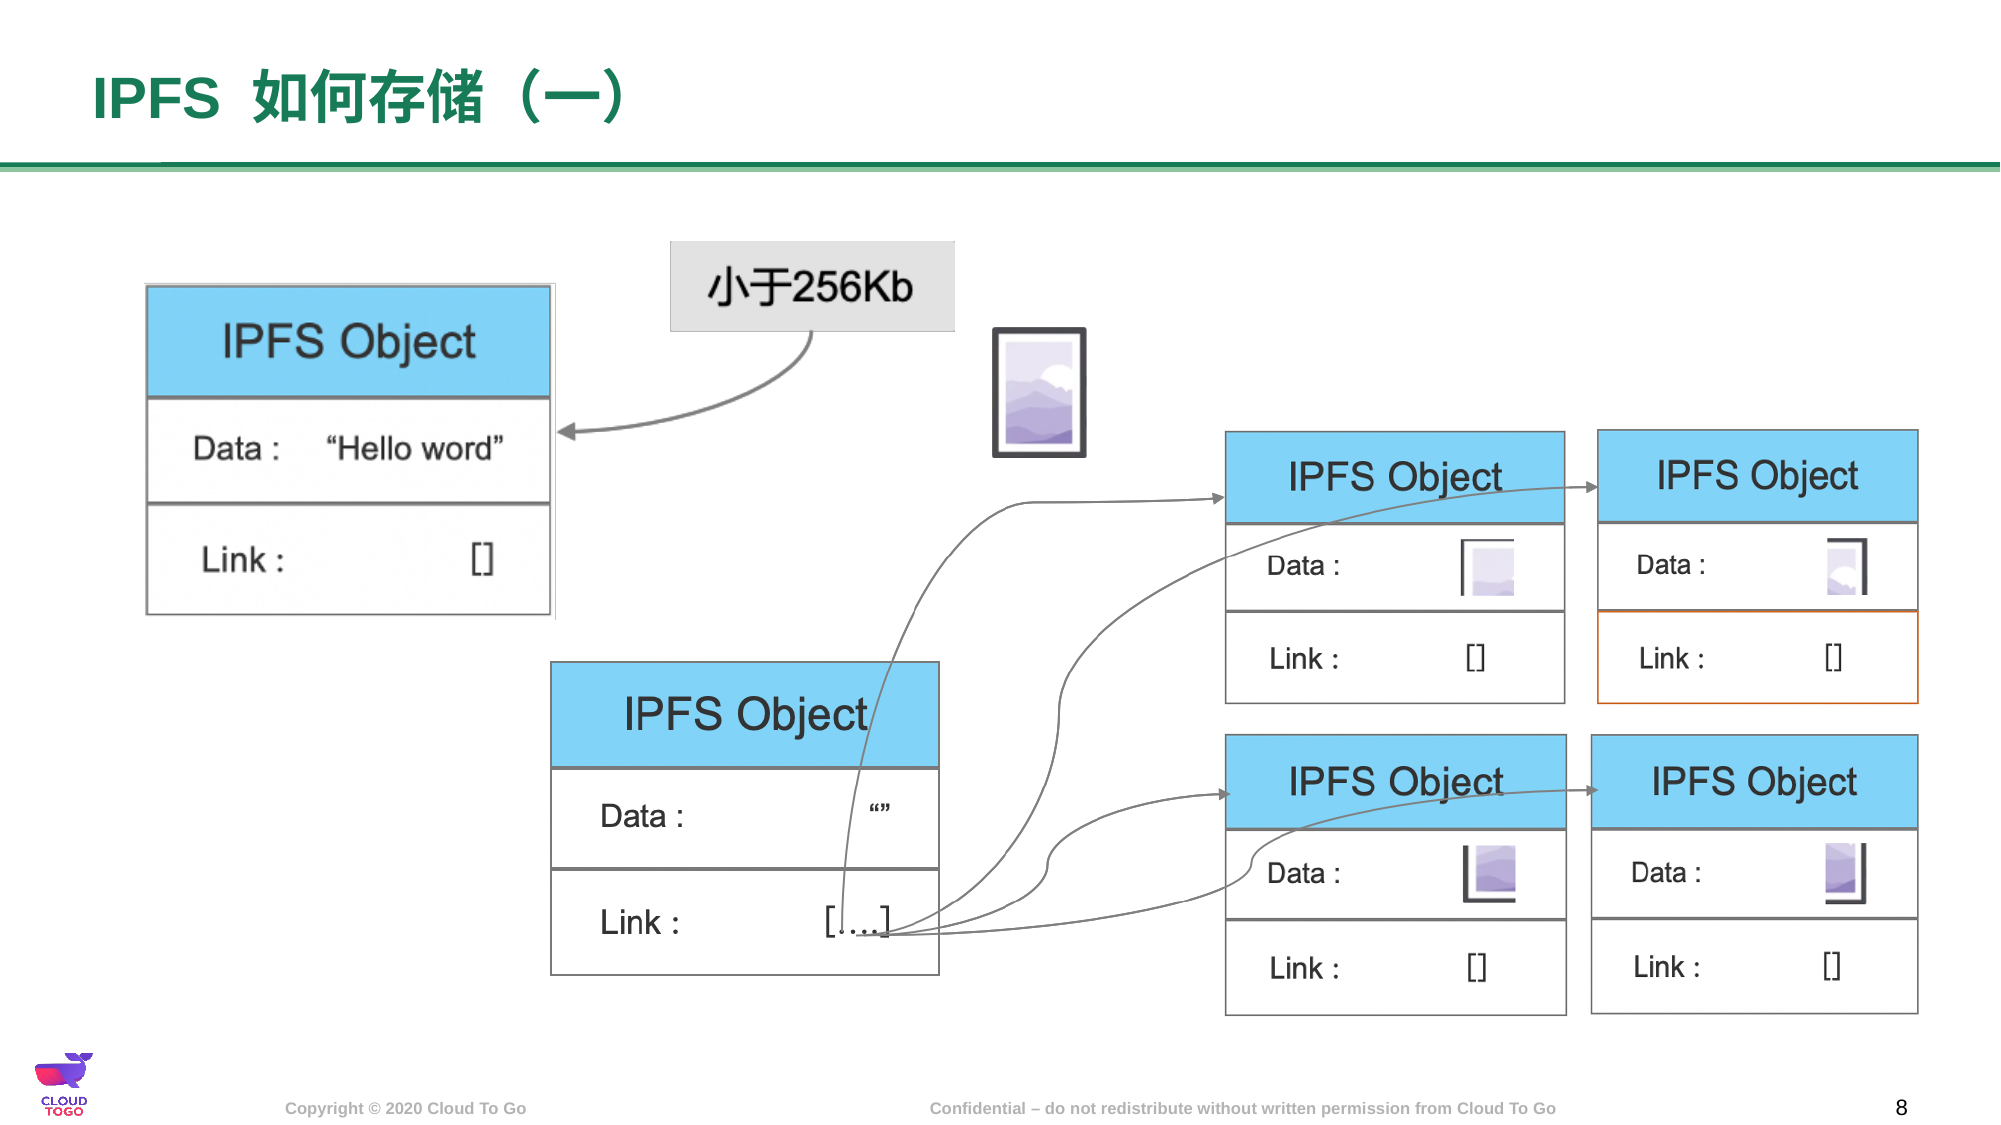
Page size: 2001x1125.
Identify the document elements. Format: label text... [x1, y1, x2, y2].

picture [35, 1053, 93, 1118]
picture [144, 241, 1921, 1017]
title IPFS 如何存储（一） [92, 26, 1908, 163]
